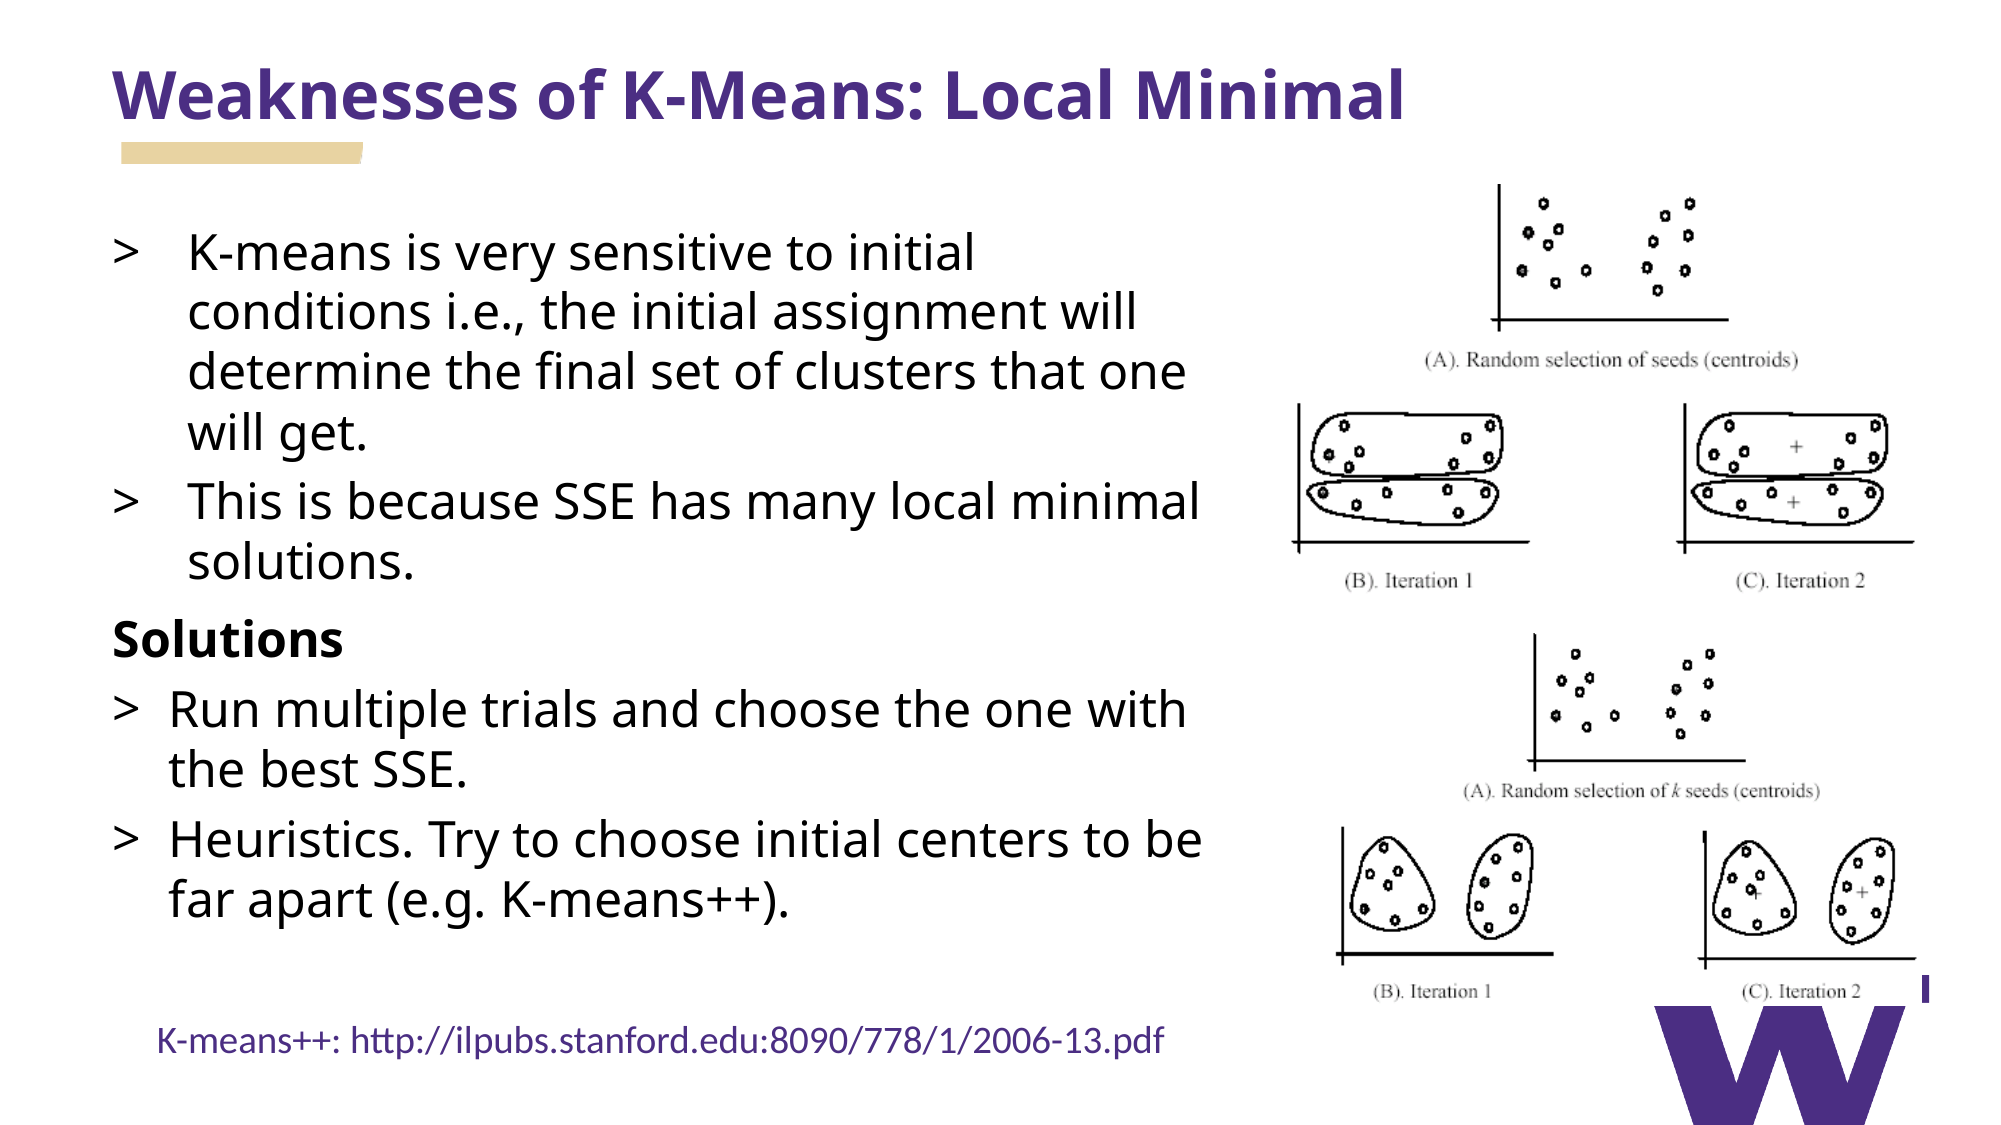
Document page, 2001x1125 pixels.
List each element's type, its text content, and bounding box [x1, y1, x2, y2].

picture [1283, 184, 1922, 598]
text_box Solutions Run multiple trials and choose the one with the best SSE. Heuristics. Try to choose initial centers to be far apart (e.g. K-means++). [97, 599, 1229, 973]
picture [1320, 633, 1930, 1125]
list K-means is very sensitive to initial conditions i.e., the initial assignment will determine the final set of clusters that one will get. This is because SSE has many local minimal solutions. [97, 212, 1229, 548]
title Weaknesses of K-Means: Local Minimal [97, 17, 1891, 141]
text_box K-means++: http://ilpubs.stanford.edu:8090/778/1/2006-13.pdf [142, 1007, 1321, 1069]
